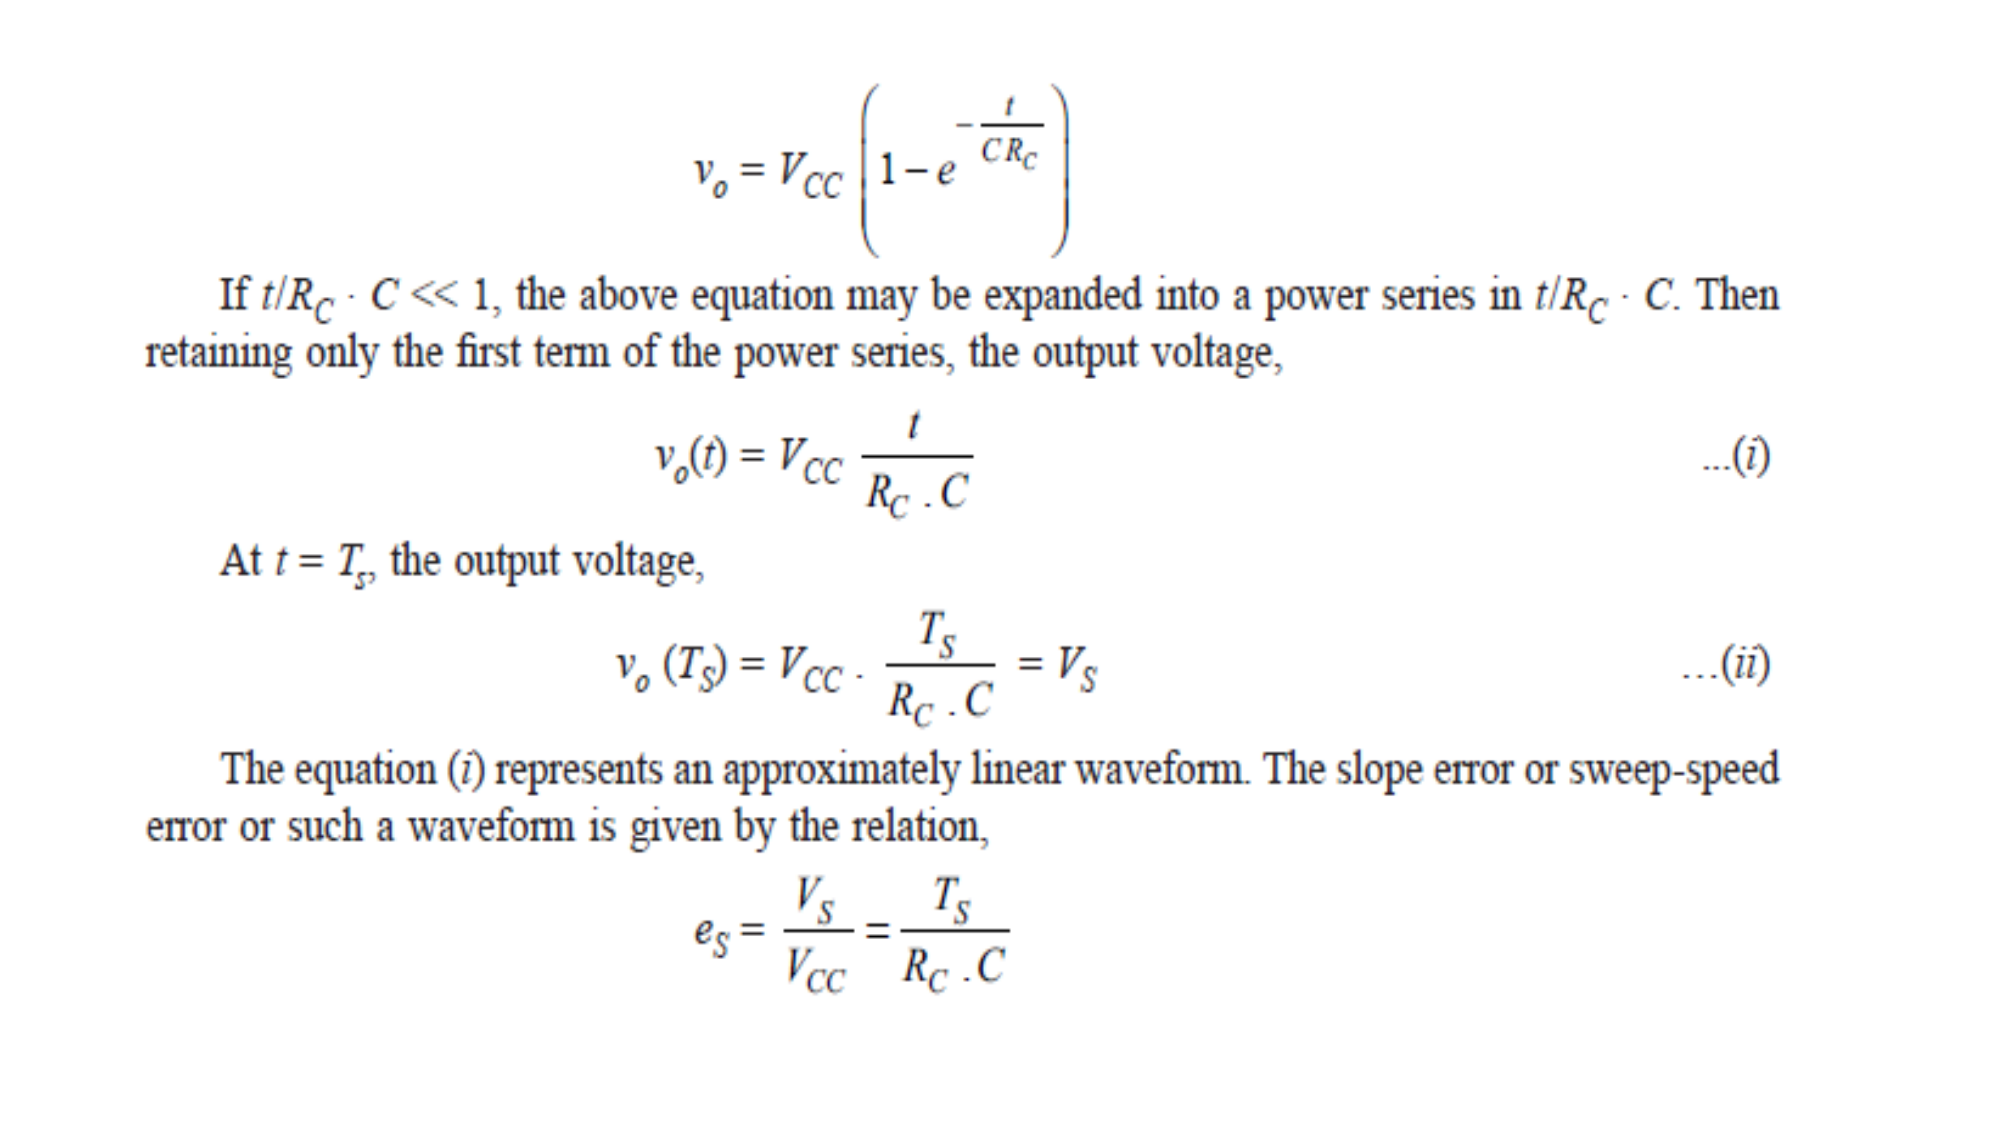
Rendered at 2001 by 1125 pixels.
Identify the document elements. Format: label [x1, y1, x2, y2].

picture [137, 59, 1863, 1014]
